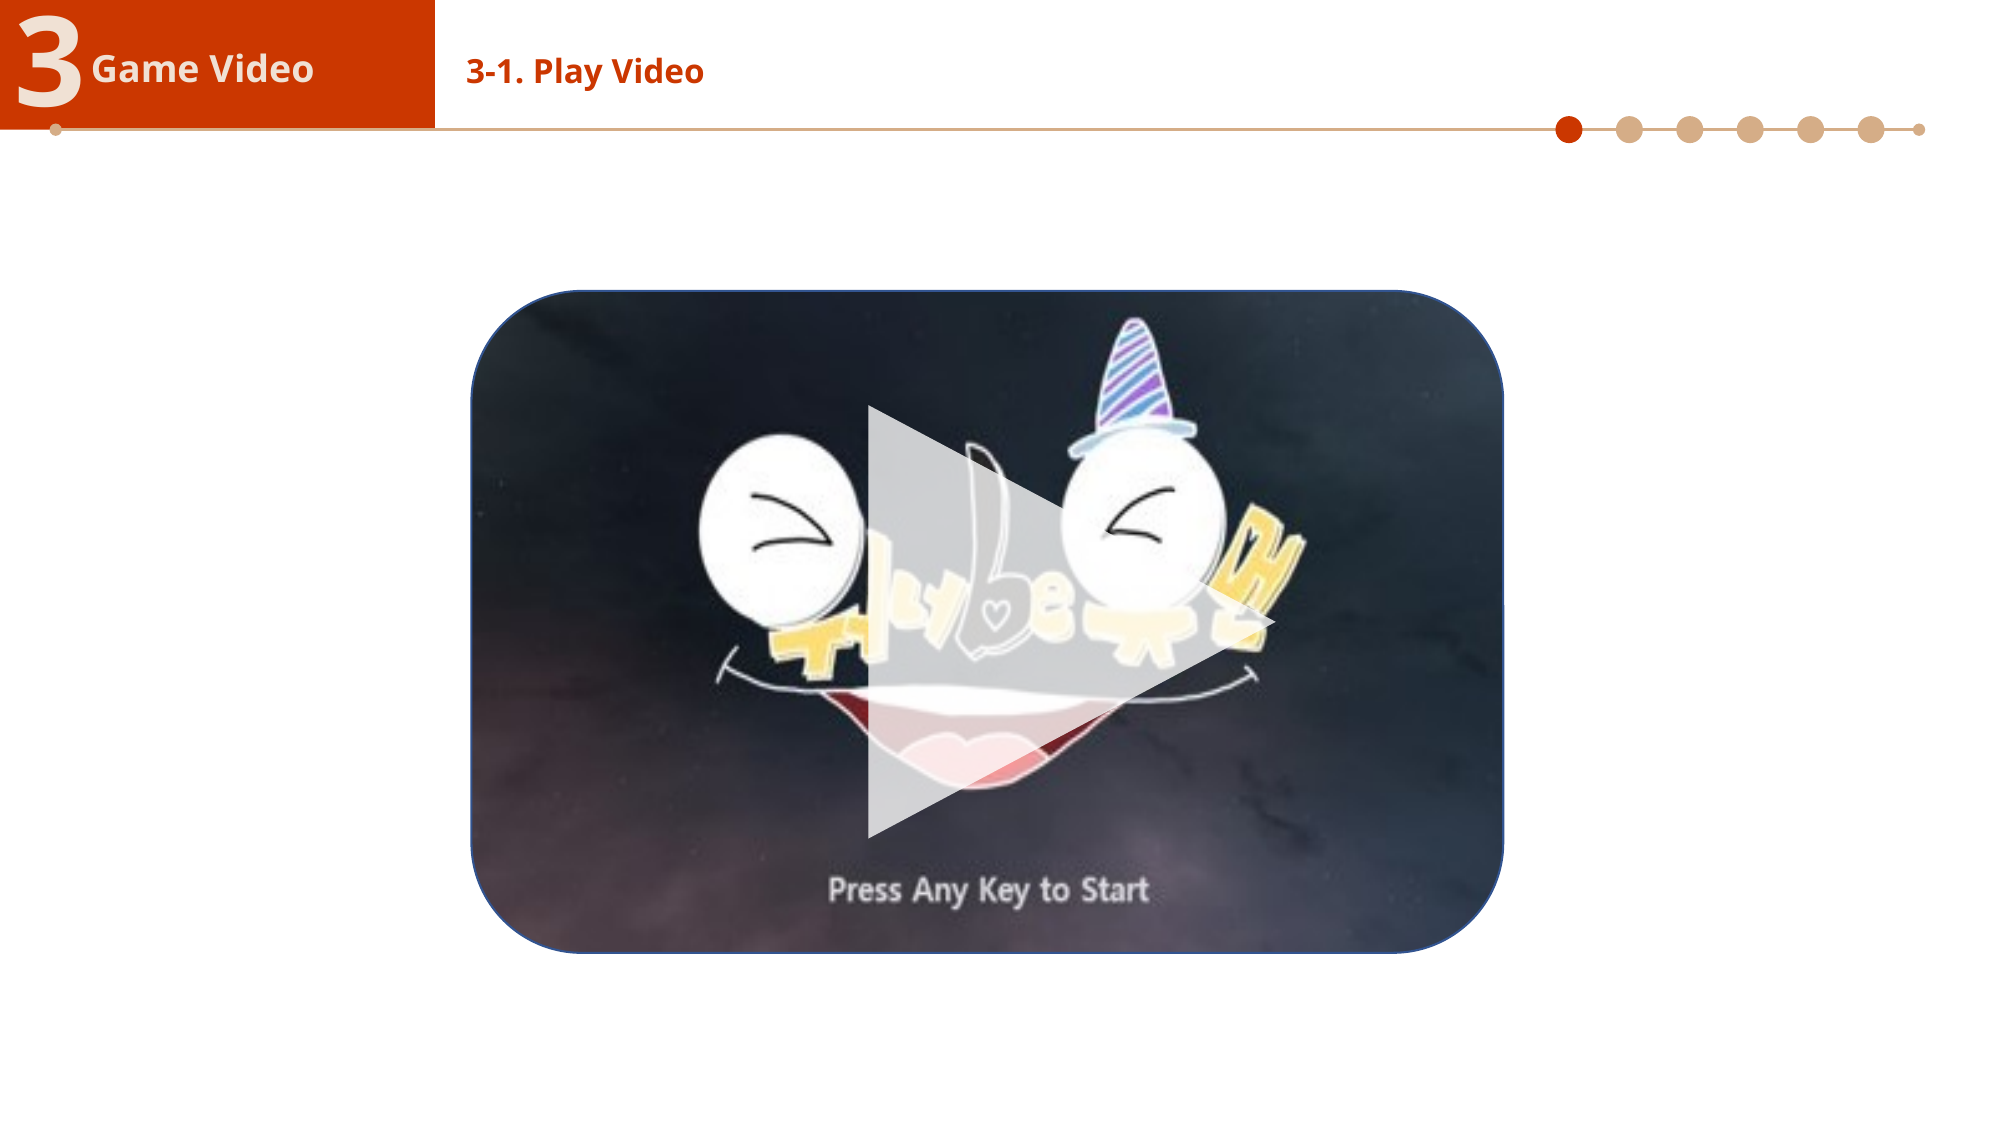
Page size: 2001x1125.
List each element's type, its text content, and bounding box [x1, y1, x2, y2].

text_box [1614, 130, 1644, 145]
text_box [1735, 115, 1765, 129]
text_box Game Video [76, 37, 330, 98]
text_box [1554, 130, 1584, 145]
text_box [1735, 130, 1765, 145]
text_box [470, 289, 1505, 954]
text_box [867, 403, 1278, 841]
text_box [1796, 130, 1826, 145]
text_box [1675, 130, 1705, 145]
text_box [1856, 115, 1886, 129]
text_box [53, 0, 436, 128]
text_box 3 [0, 0, 53, 139]
text_box [1554, 115, 1584, 129]
text_box [1675, 115, 1705, 129]
text_box 3-1. Play Video [451, 42, 720, 98]
text_box [1796, 115, 1826, 129]
text_box [1614, 115, 1644, 129]
text_box [1856, 130, 1886, 145]
